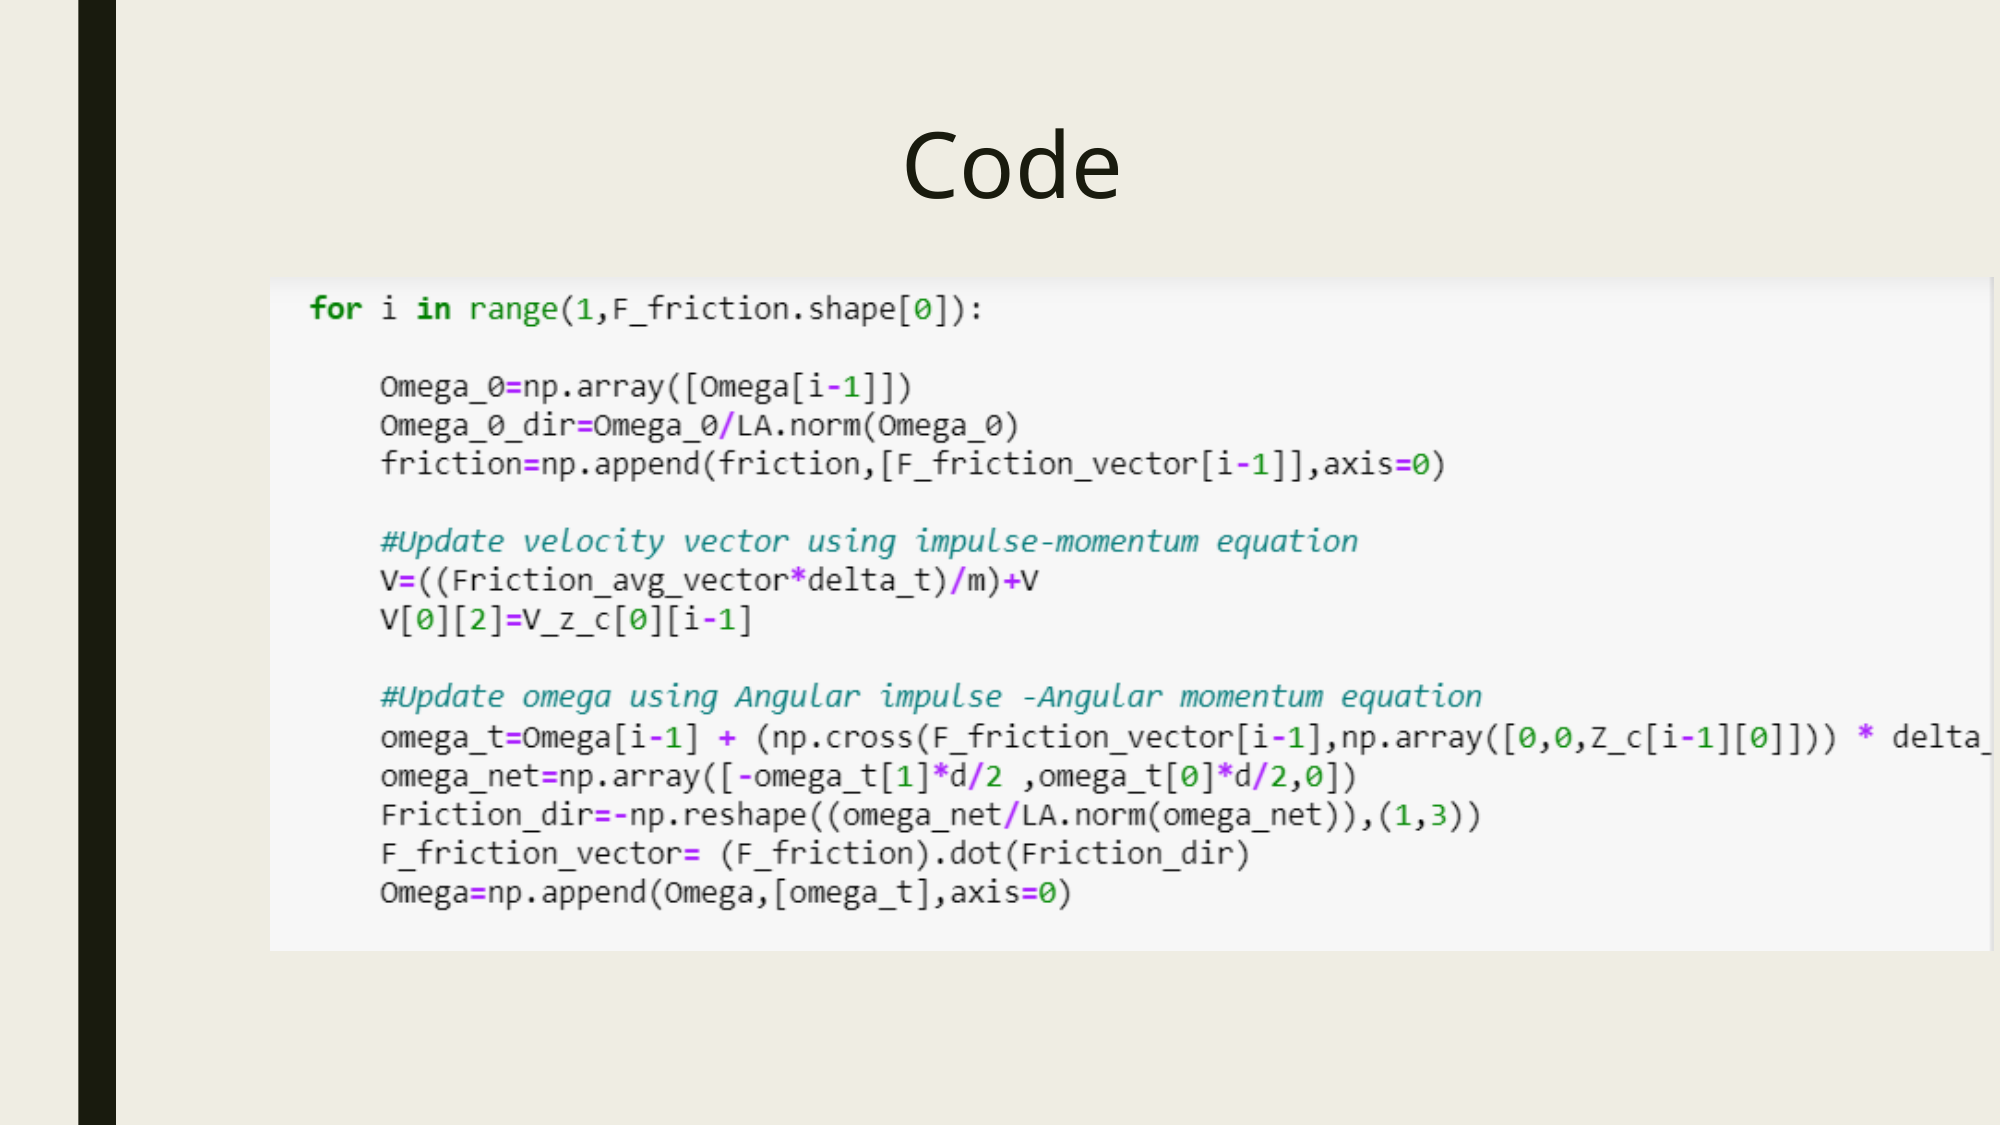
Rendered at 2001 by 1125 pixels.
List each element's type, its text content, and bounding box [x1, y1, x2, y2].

picture [270, 277, 1994, 951]
title Code [225, 112, 1800, 357]
